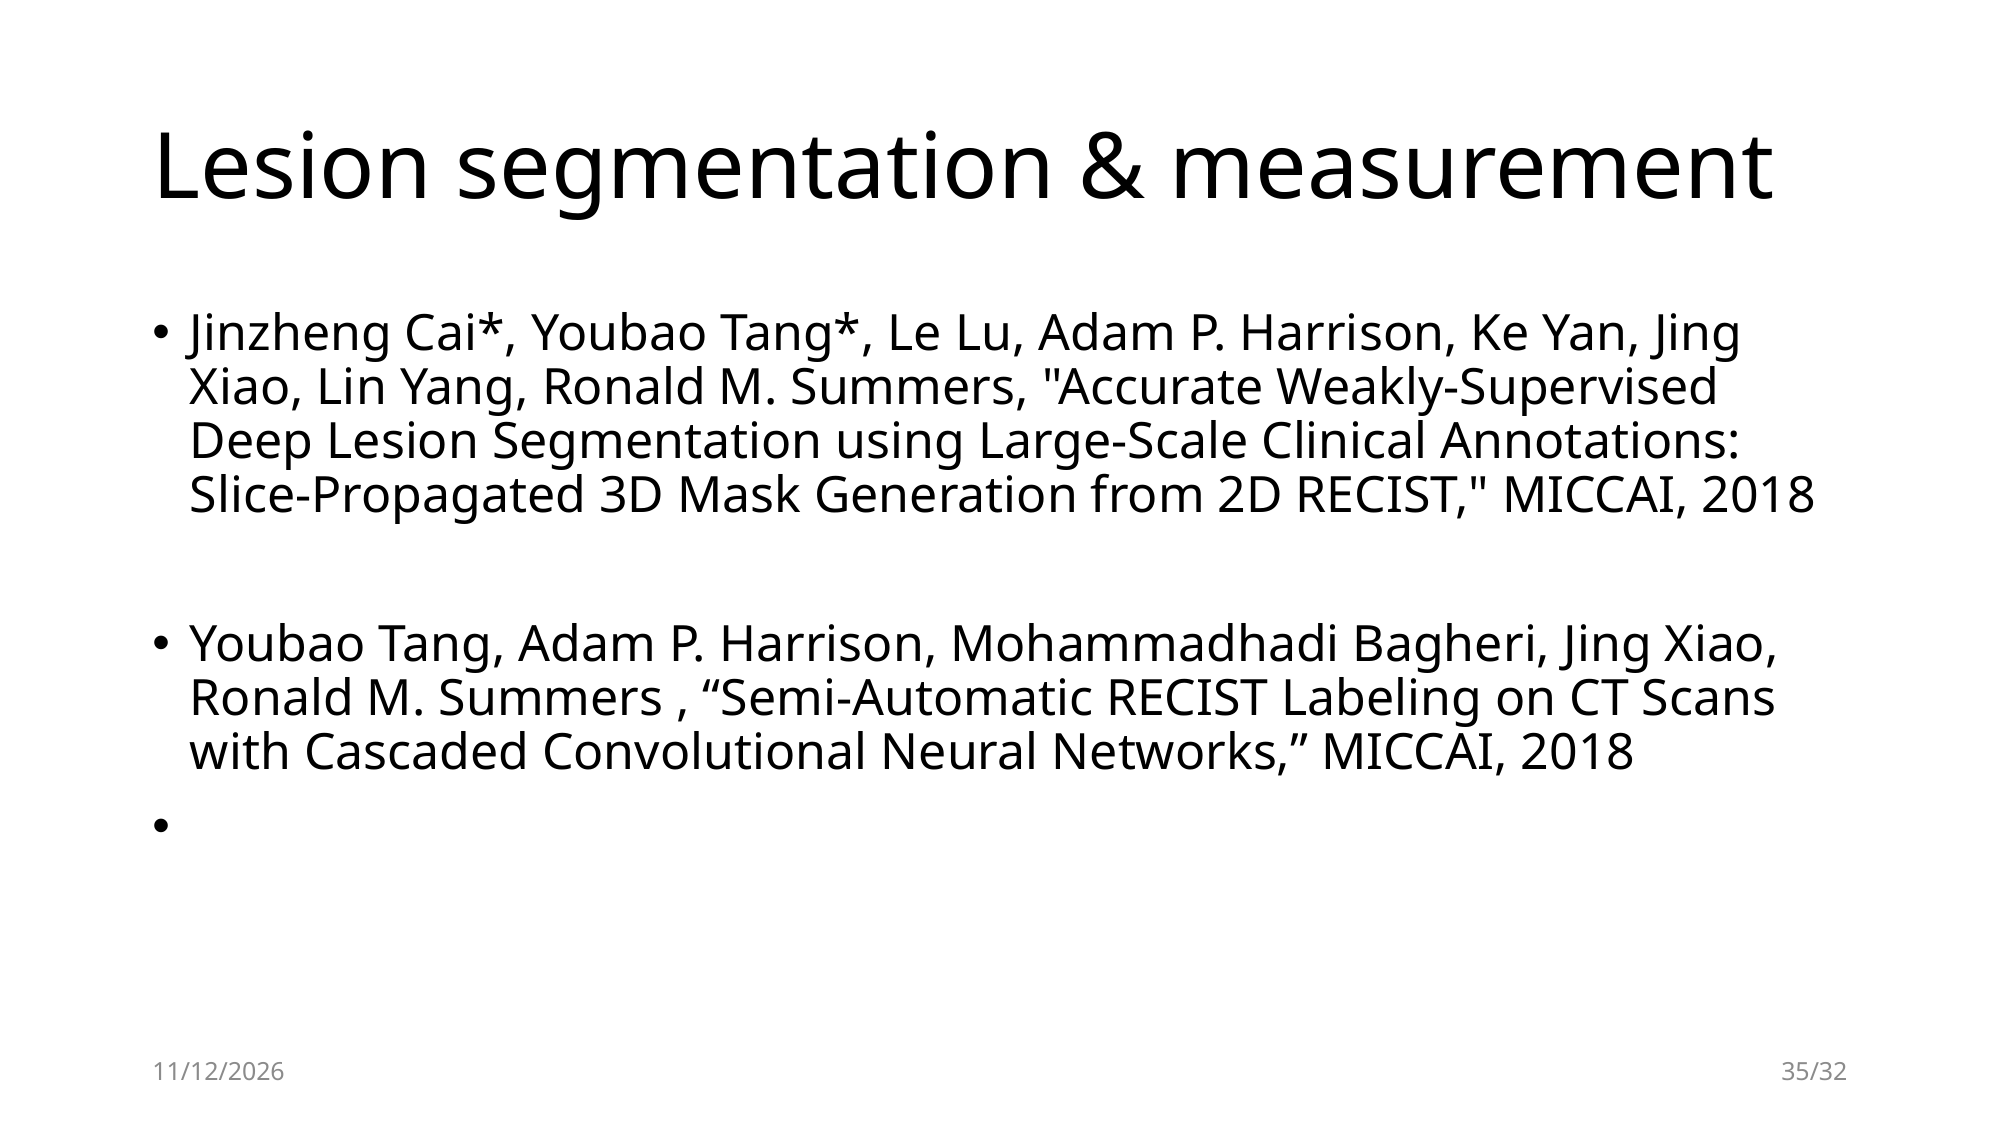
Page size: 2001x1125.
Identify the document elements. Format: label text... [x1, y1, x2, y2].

title Lesion segmentation & measurement [137, 59, 1863, 278]
slide_number 35/32 [1412, 1042, 1863, 1103]
list Jinzheng Cai*, Youbao Tang*, Le Lu, Adam P. Harrison, Ke Yan, Jing Xiao, Lin Yang, Ronald M. Summers, "Accurate Weakly-Supervised Deep Lesion Segmentation using Large-Scale Clinical Annotations: Slice-Propagated 3D Mask Generation from 2D RECIST," MICCAI, 2018 Youbao Tang, Adam P. Harrison, Mohammadhadi Bagheri, Jing Xiao, Ronald M. Summers , “Semi-Automatic RECIST Labeling on CT Scans with Cascaded Convolutional Neural Networks,” MICCAI, 2018 [137, 299, 1863, 1014]
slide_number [137, 1042, 588, 1103]
